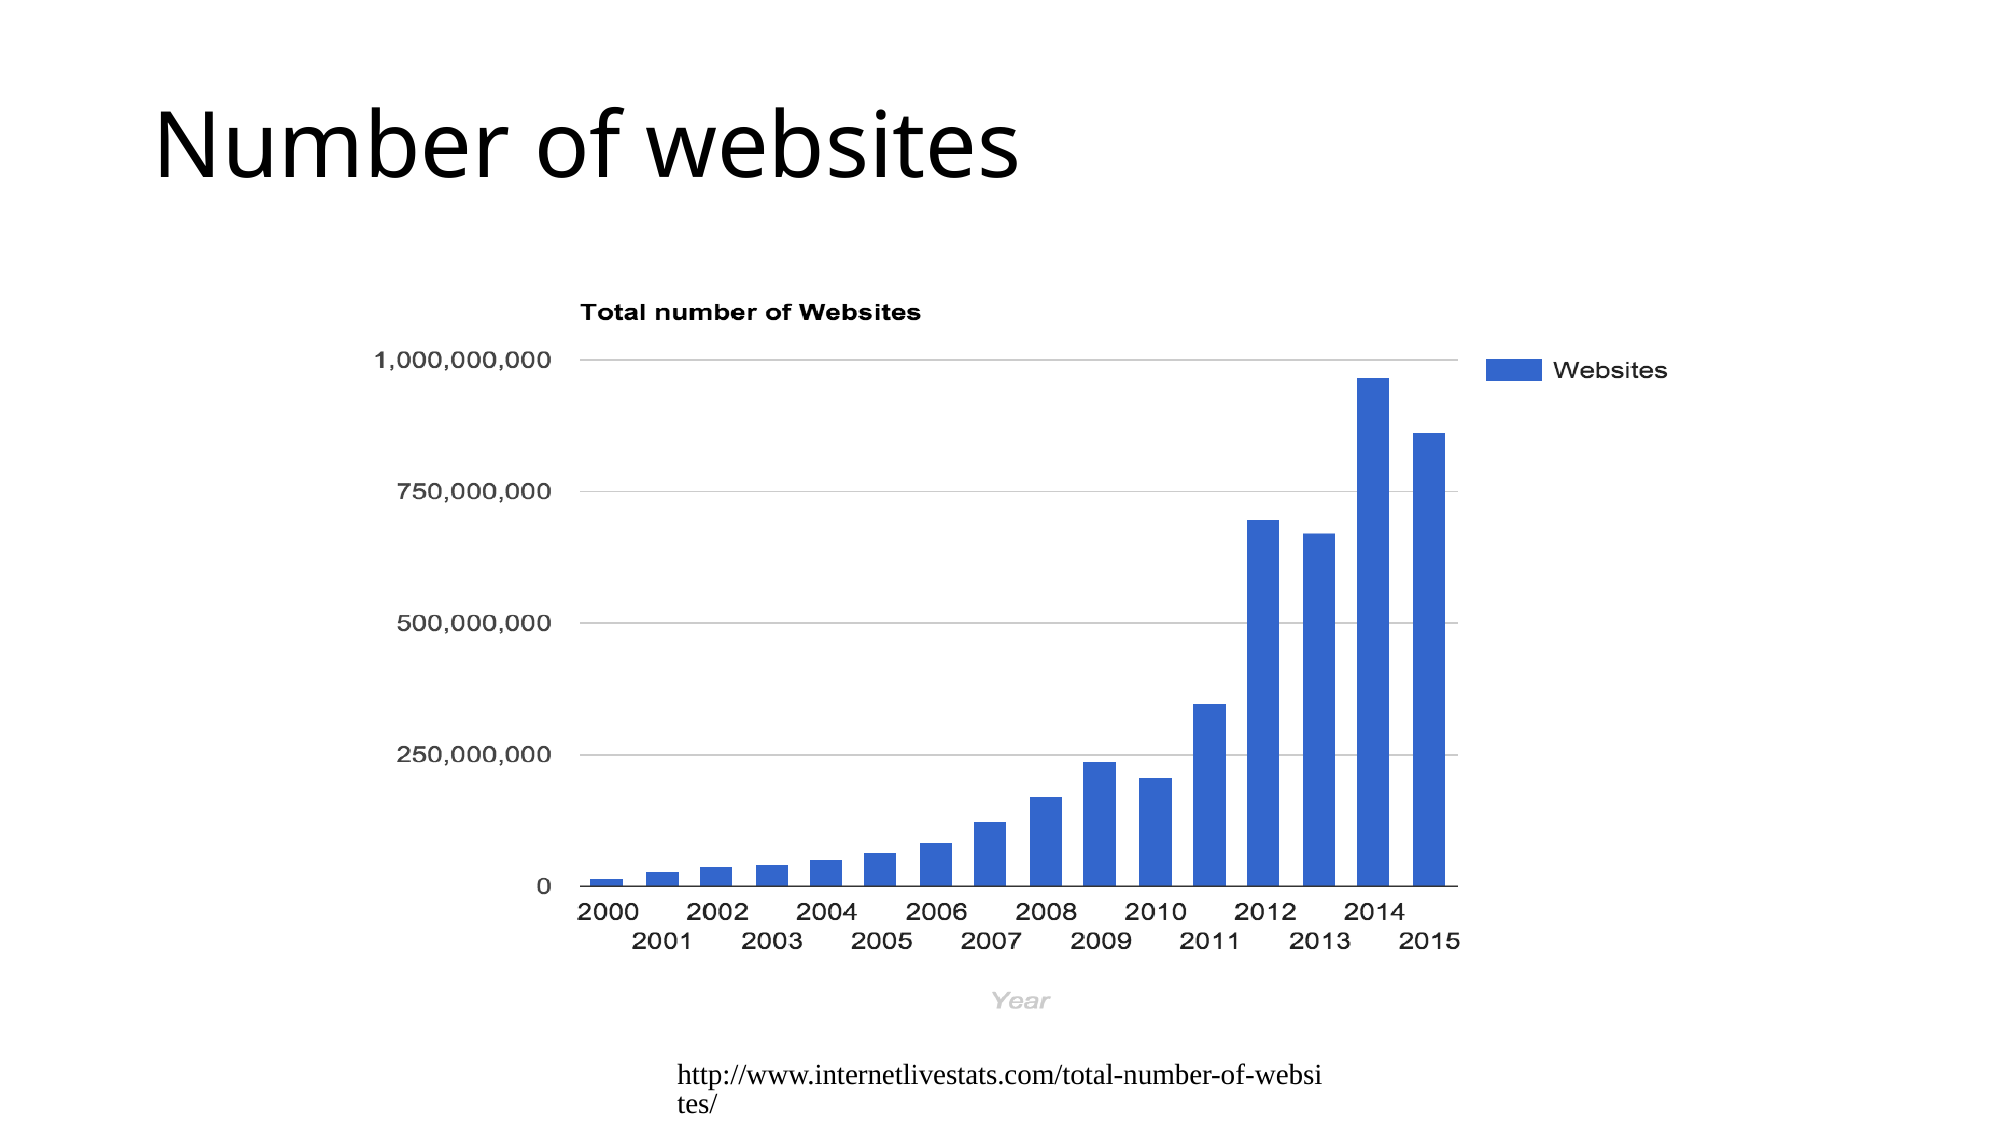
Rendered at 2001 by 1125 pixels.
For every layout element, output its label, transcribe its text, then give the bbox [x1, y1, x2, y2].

footer http://www.internetlivestats.com/total-number-of-websites/ [662, 1042, 1338, 1103]
picture [270, 222, 1730, 1032]
title Number of websites [137, 38, 1863, 257]
